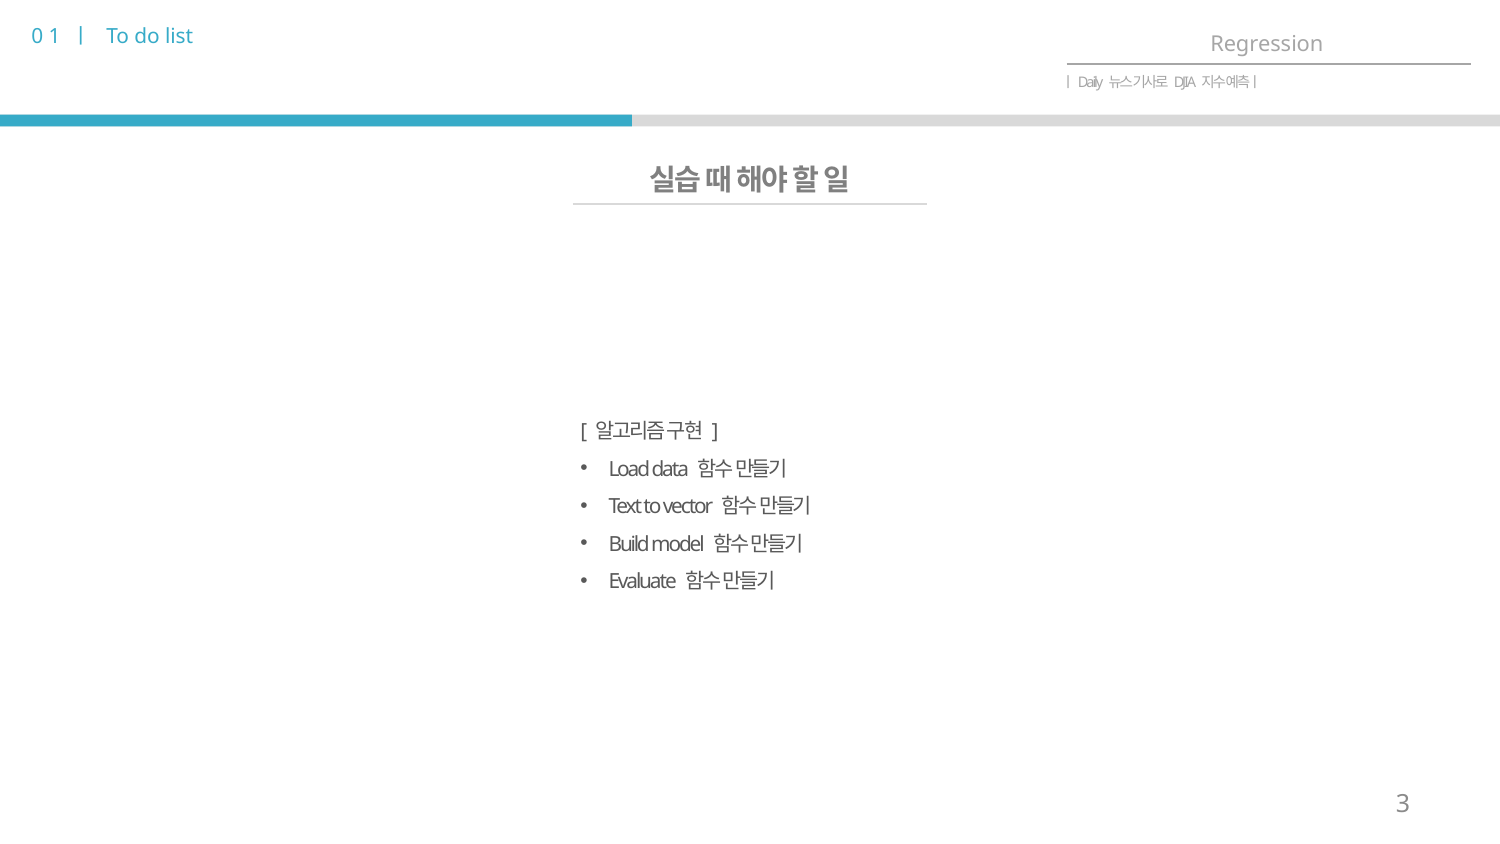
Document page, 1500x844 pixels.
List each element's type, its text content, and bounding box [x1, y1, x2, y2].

slide_number 3 [1074, 782, 1425, 827]
text_box [0, 113, 634, 129]
text_box 0 1 ㅣ To do list [16, 15, 361, 55]
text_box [1046, 22, 1495, 99]
text_box [ 알고리즘 구현 ] Load data 함수 만들기 Text to vector 함수 만들기 Build model 함수 만들기 Evaluate 함수 만들기 [565, 398, 935, 601]
text_box 실습 때 해야 할 일 [600, 154, 900, 203]
text_box [634, 113, 1500, 129]
